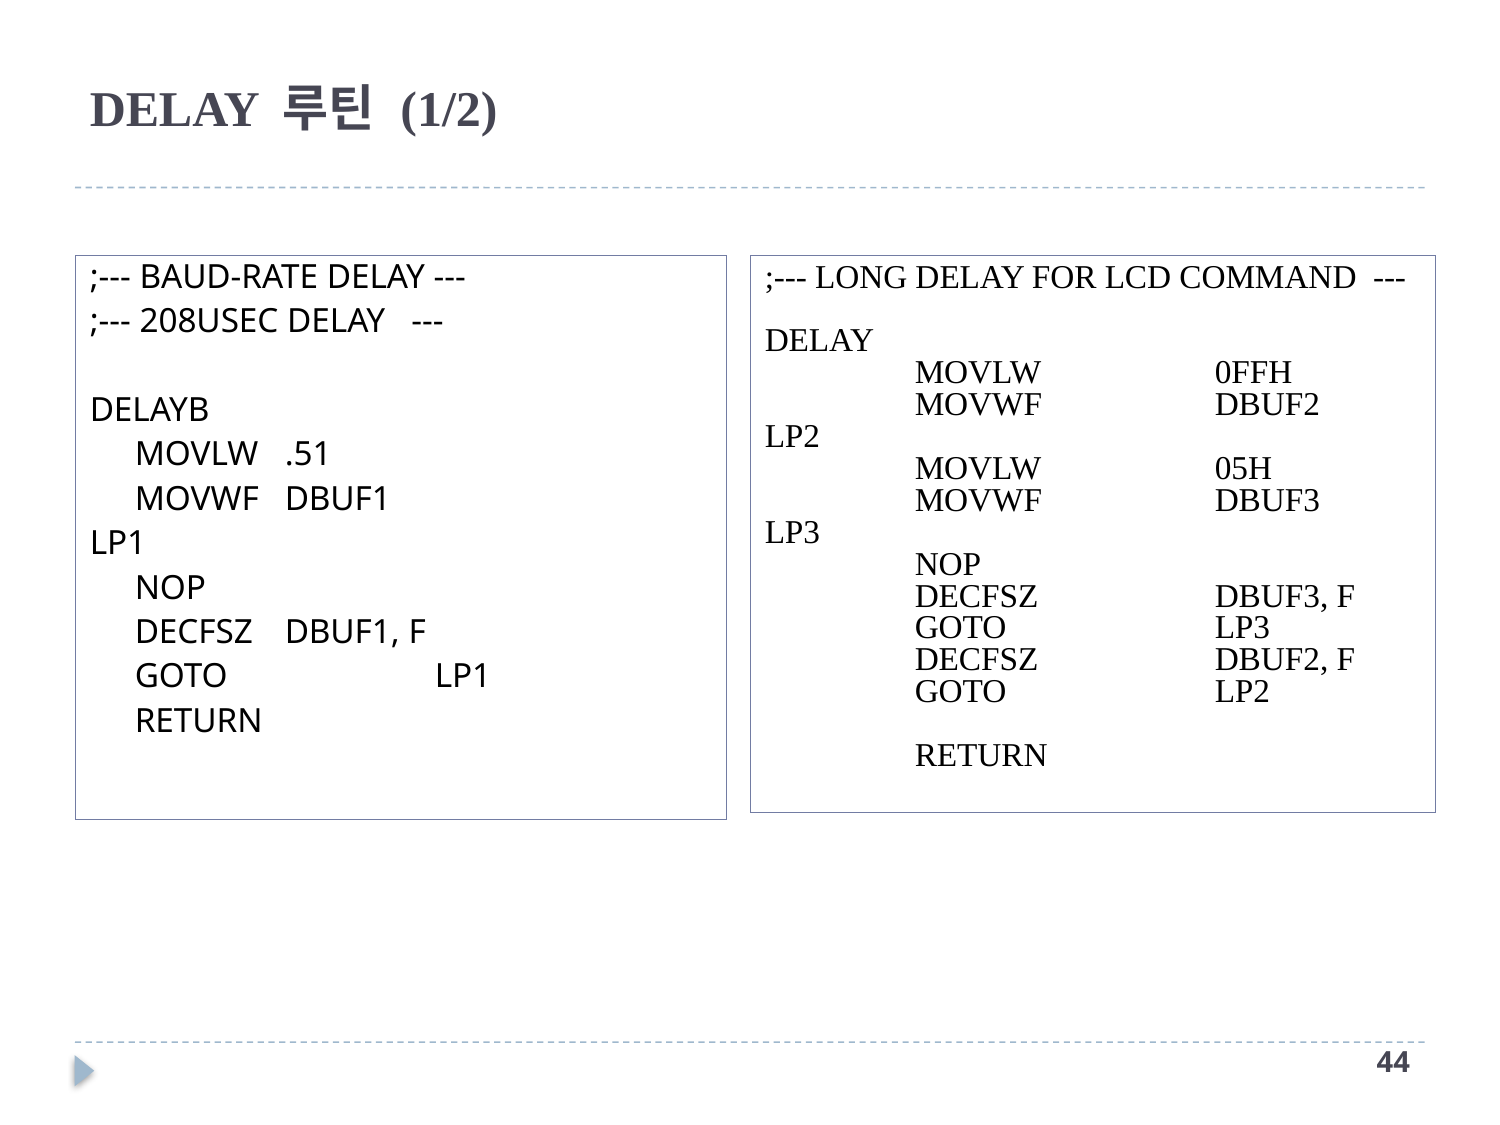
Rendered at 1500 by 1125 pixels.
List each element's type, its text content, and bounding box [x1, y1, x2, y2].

text_box ;--- LONG DELAY FOR LCD COMMAND --- DELAY MOVLW 0FFH MOVWF DBUF2 LP2 MOVLW 05H MOVWF DBUF3 LP3 NOP DECFSZ DBUF3, F GOTO LP3 DECFSZ DBUF2, F GOTO LP2 RETURN [750, 255, 1436, 813]
title DELAY 루틴 (1/2) [75, 24, 1425, 188]
list ;--- BAUD-RATE DELAY --- ;--- 208USEC DELAY --- DELAYB MOVLW .51 MOVWF DBUF1 LP1 NOP DECFSZ DBUF1, F GOTO LP1 RETURN [75, 255, 727, 820]
slide_number 43 [1074, 1024, 1425, 1103]
